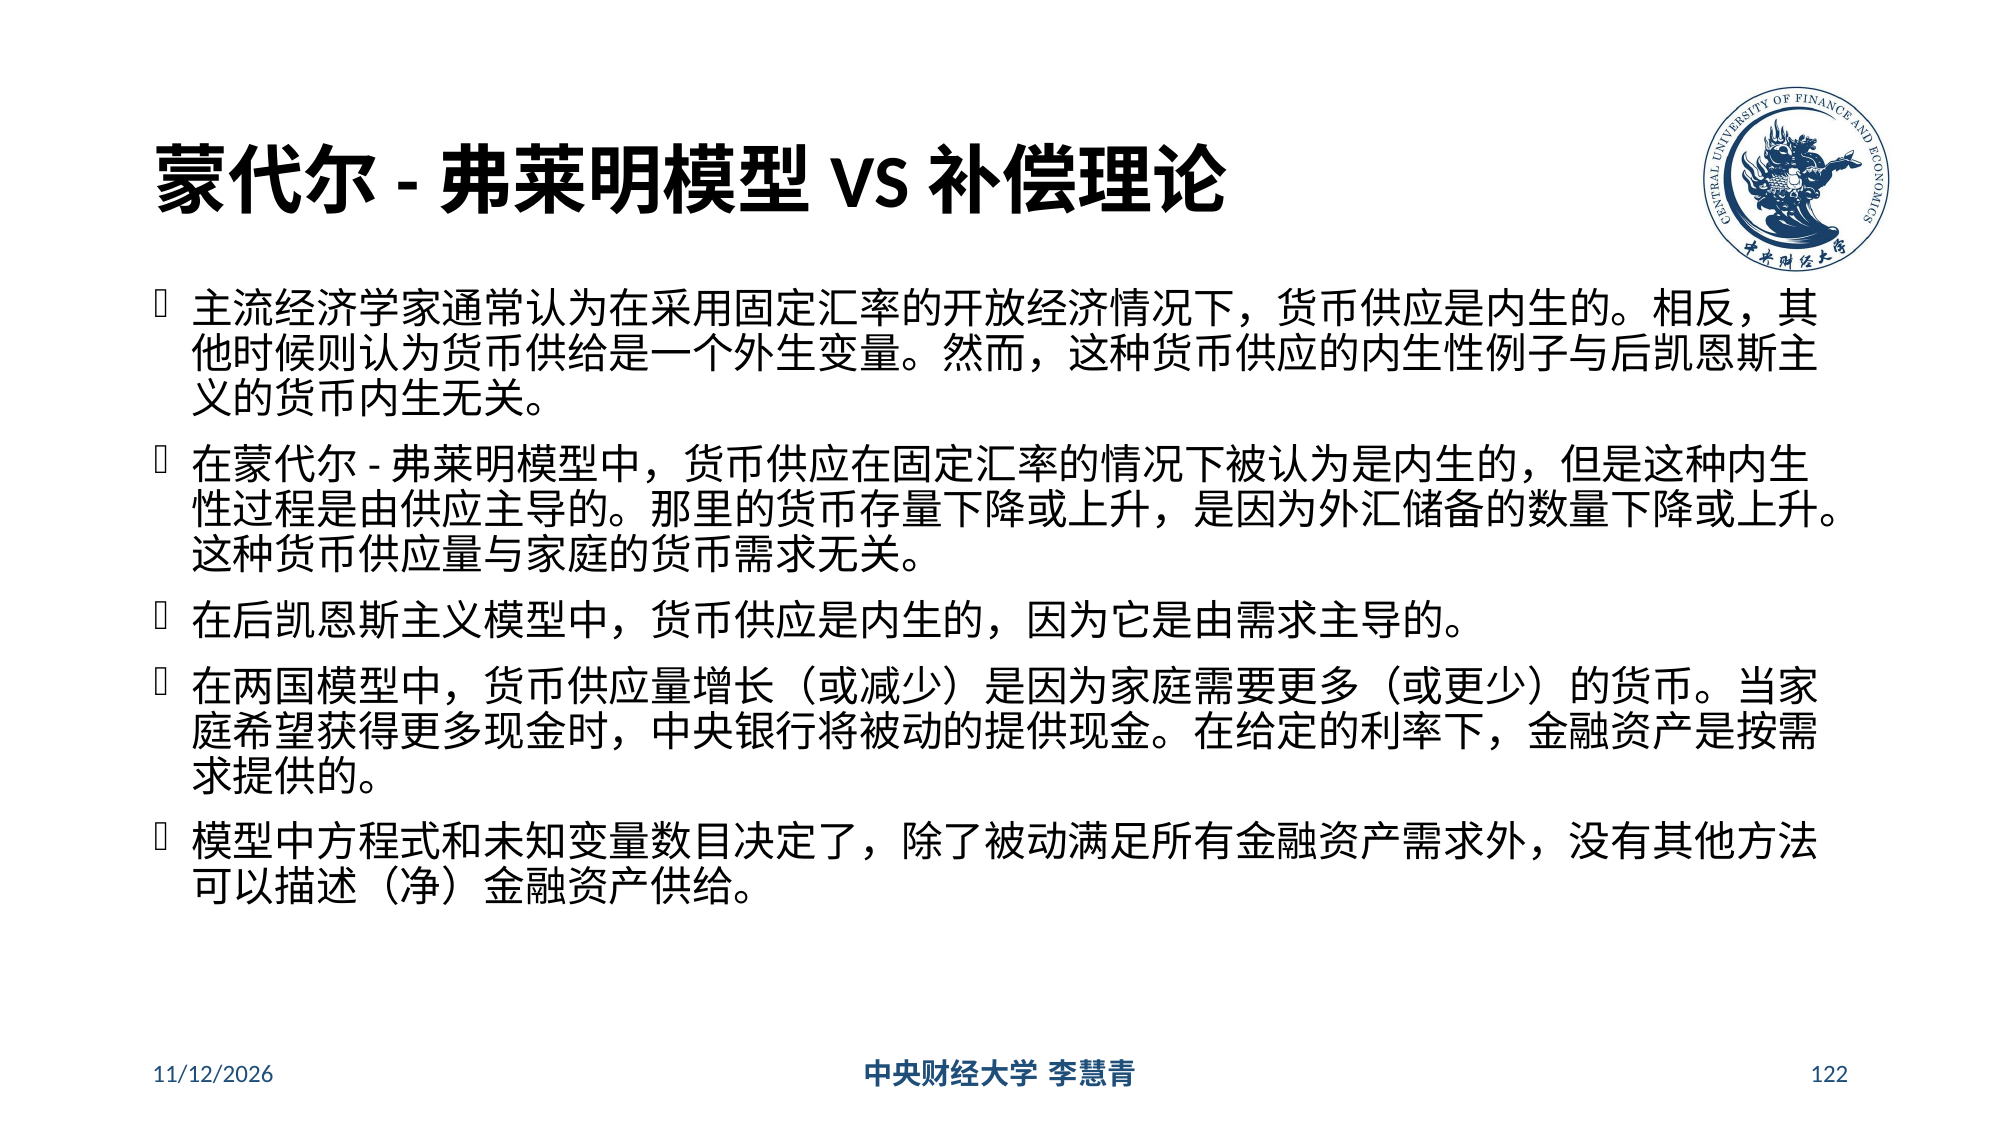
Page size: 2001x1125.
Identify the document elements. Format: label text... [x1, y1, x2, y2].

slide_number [137, 1042, 588, 1103]
footer 中央财经大学 李慧青 [662, 1042, 1338, 1103]
title 蒙代尔-弗莱明模型VS补偿理论 [138, 74, 1864, 280]
picture [1615, 52, 1980, 307]
list 主流经济学家通常认为在采用固定汇率的开放经济情况下，货币供应是内生的。相反，其他时候则认为货币供给是一个外生变量。然而，这种货币供应的内生性例子与后凯恩斯主义的货币内生无关。 在蒙代尔-弗莱明模型中，货币供应在固定汇率的情况下被认为是内生的，但是这种内生性过程是由供应主导的。那里的货币存量下降或上升，是因为外汇储备的数量下降或上升。这种货币供应量与家庭的货币需求无关。 在后凯恩斯主义模型中，货币供应是内生的，因为它是由需求主导的。 在两国模型中，货币供应量增长（或减少）是因为家庭需要更多（或更少）的货币。当家庭希望获得更多现金时，中央银行将被动的提供现金。在给定的利率下，金融资产是按需求提供的。 模型中方程式和未知变量数目决定了，除了被动满足所有金融资产需求外，没有其他方法可以描述（净）金融资产供给。 [138, 280, 1864, 1008]
slide_number 122 [1413, 1042, 1864, 1103]
